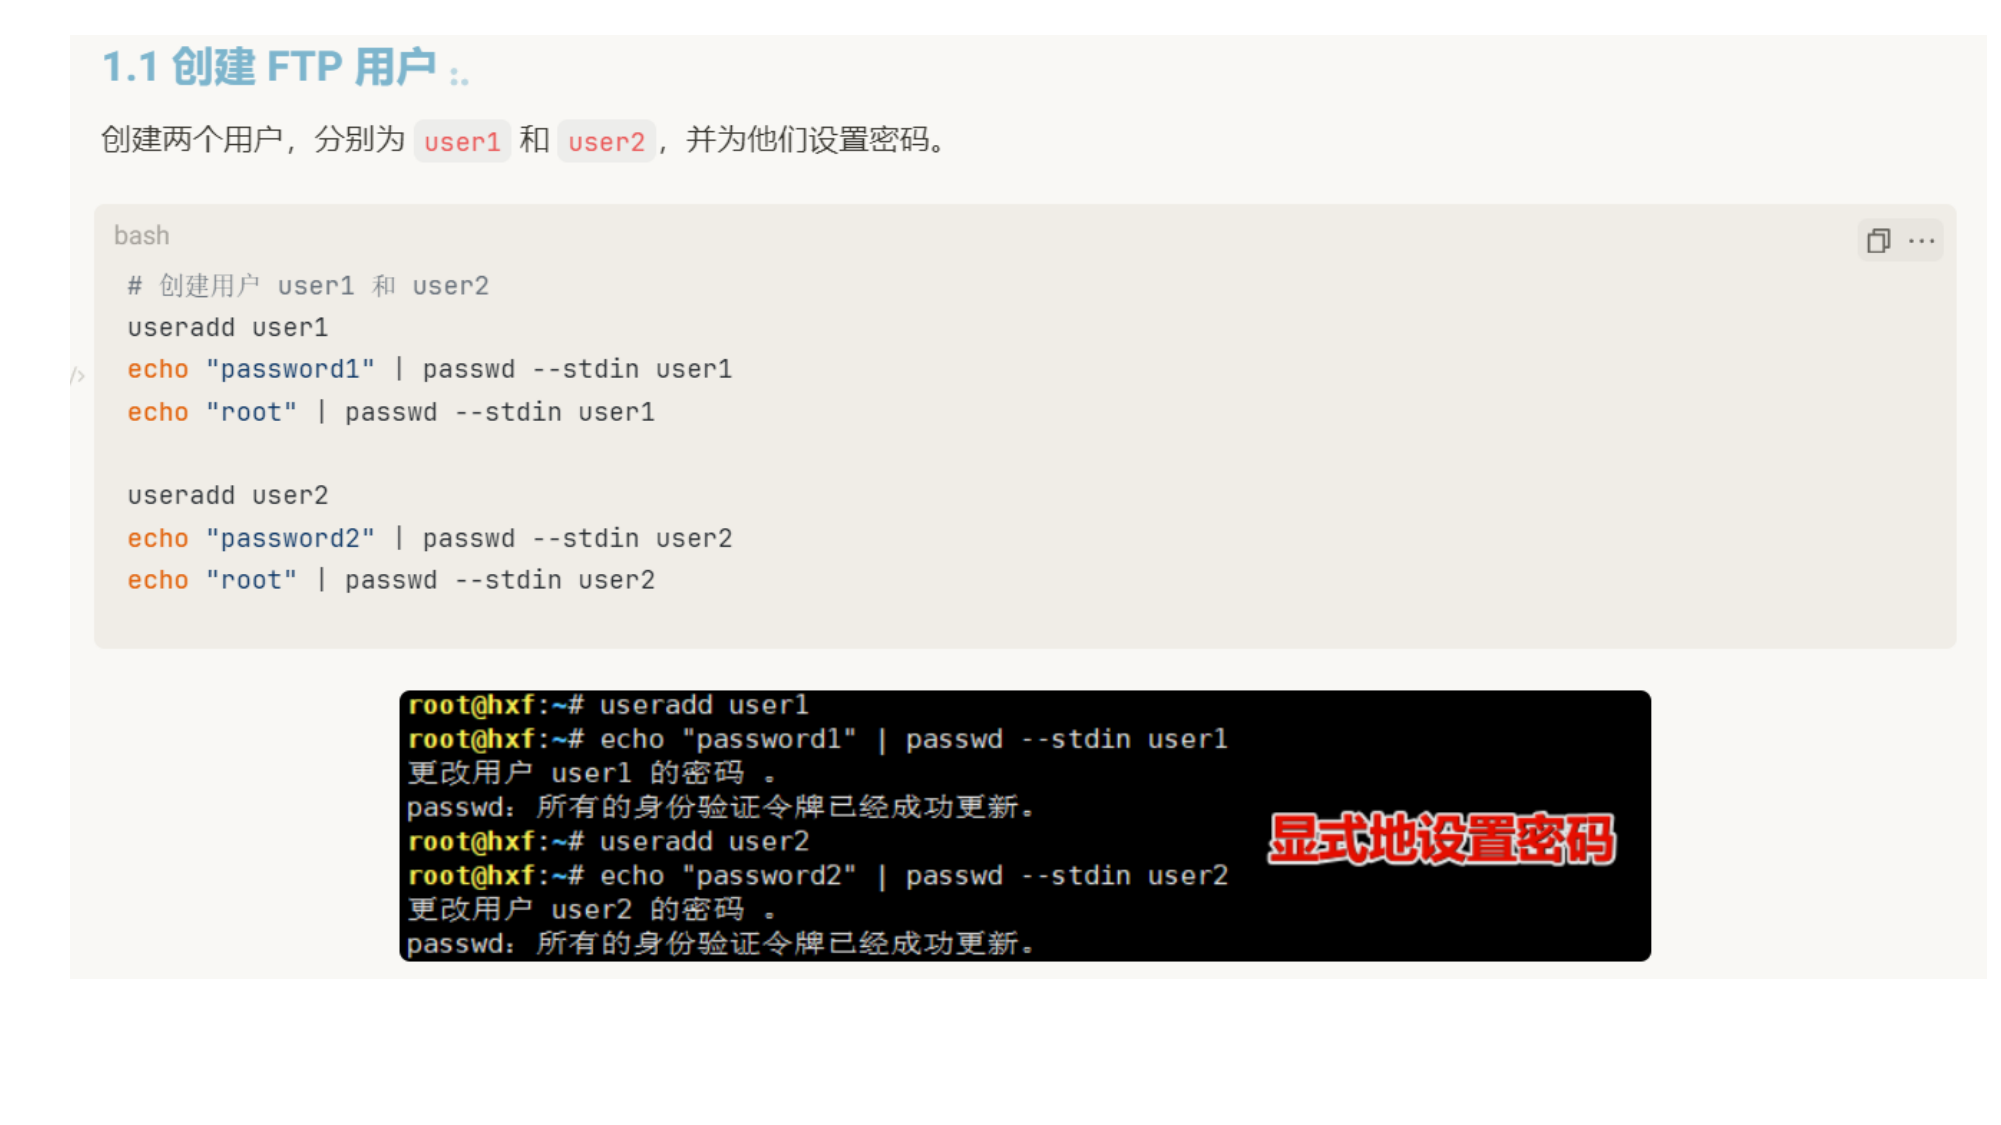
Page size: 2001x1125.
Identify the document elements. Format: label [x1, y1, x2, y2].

picture [70, 34, 1987, 979]
